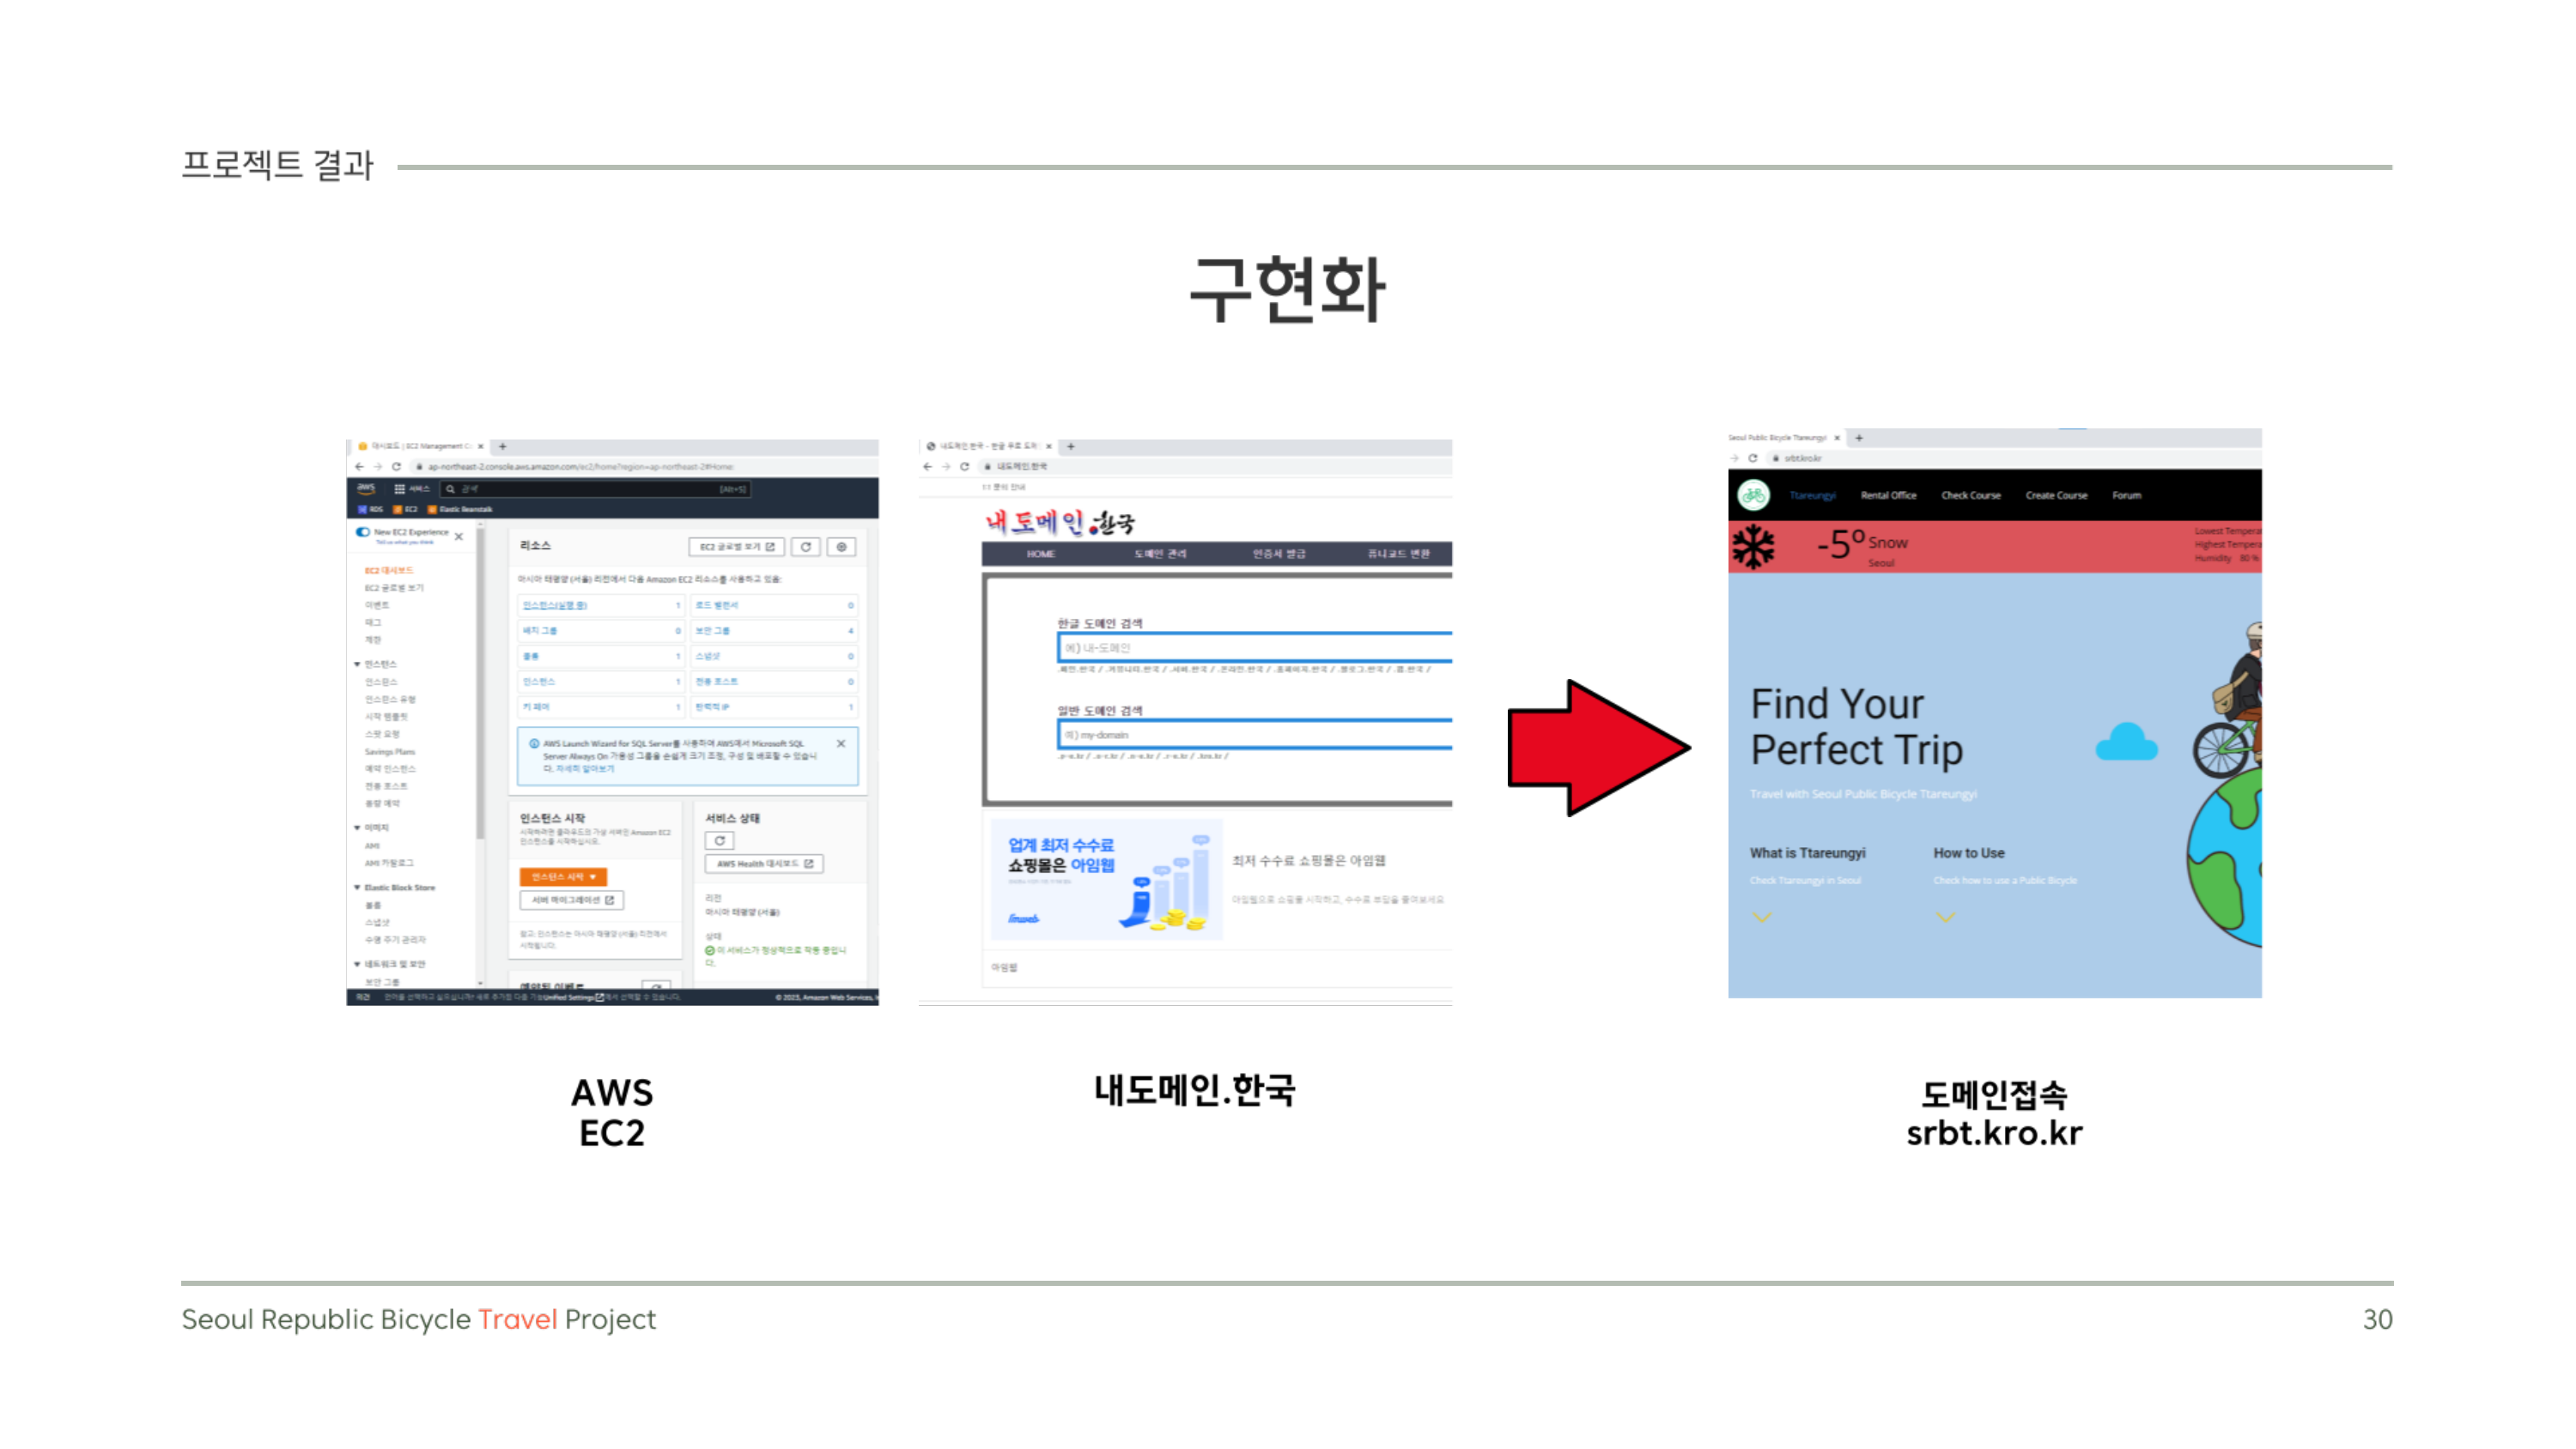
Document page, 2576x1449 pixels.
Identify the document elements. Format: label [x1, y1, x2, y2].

text_box [1508, 679, 1692, 817]
text_box [918, 440, 1454, 1009]
picture [176, 139, 390, 205]
text_box [181, 1281, 2395, 1286]
picture [404, 1065, 670, 1164]
picture [2229, 1300, 2407, 1343]
picture [987, 1063, 1310, 1123]
text_box [1728, 428, 2263, 998]
picture [1753, 1071, 2099, 1162]
text_box [344, 440, 880, 1009]
picture [178, 1300, 668, 1350]
text_box [398, 165, 2394, 170]
picture [1078, 230, 1418, 357]
